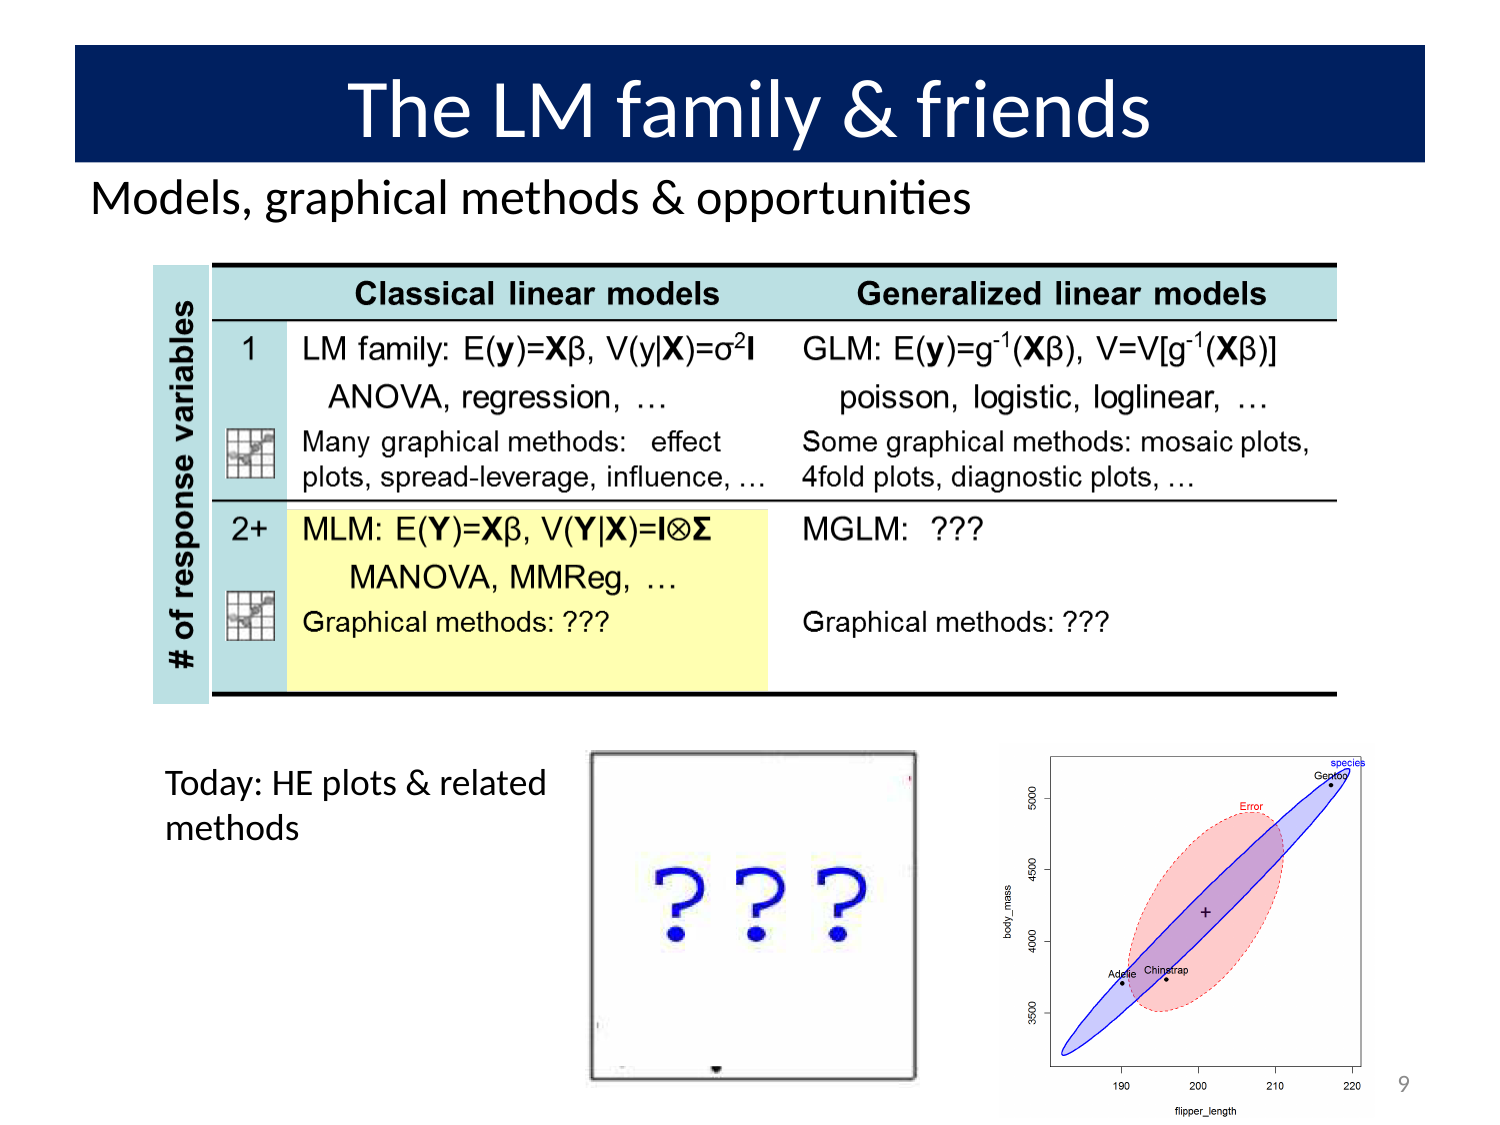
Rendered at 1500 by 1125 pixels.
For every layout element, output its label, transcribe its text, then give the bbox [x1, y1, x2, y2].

picture [999, 742, 1376, 1119]
slide_number 9 [1379, 1062, 1425, 1103]
text_box Models, graphical methods & opportunities [75, 157, 1100, 232]
title The LM family & friends [75, 45, 1425, 163]
text_box Today: HE plots & related methods [150, 750, 575, 856]
picture [149, 262, 1338, 704]
picture [585, 749, 920, 1088]
